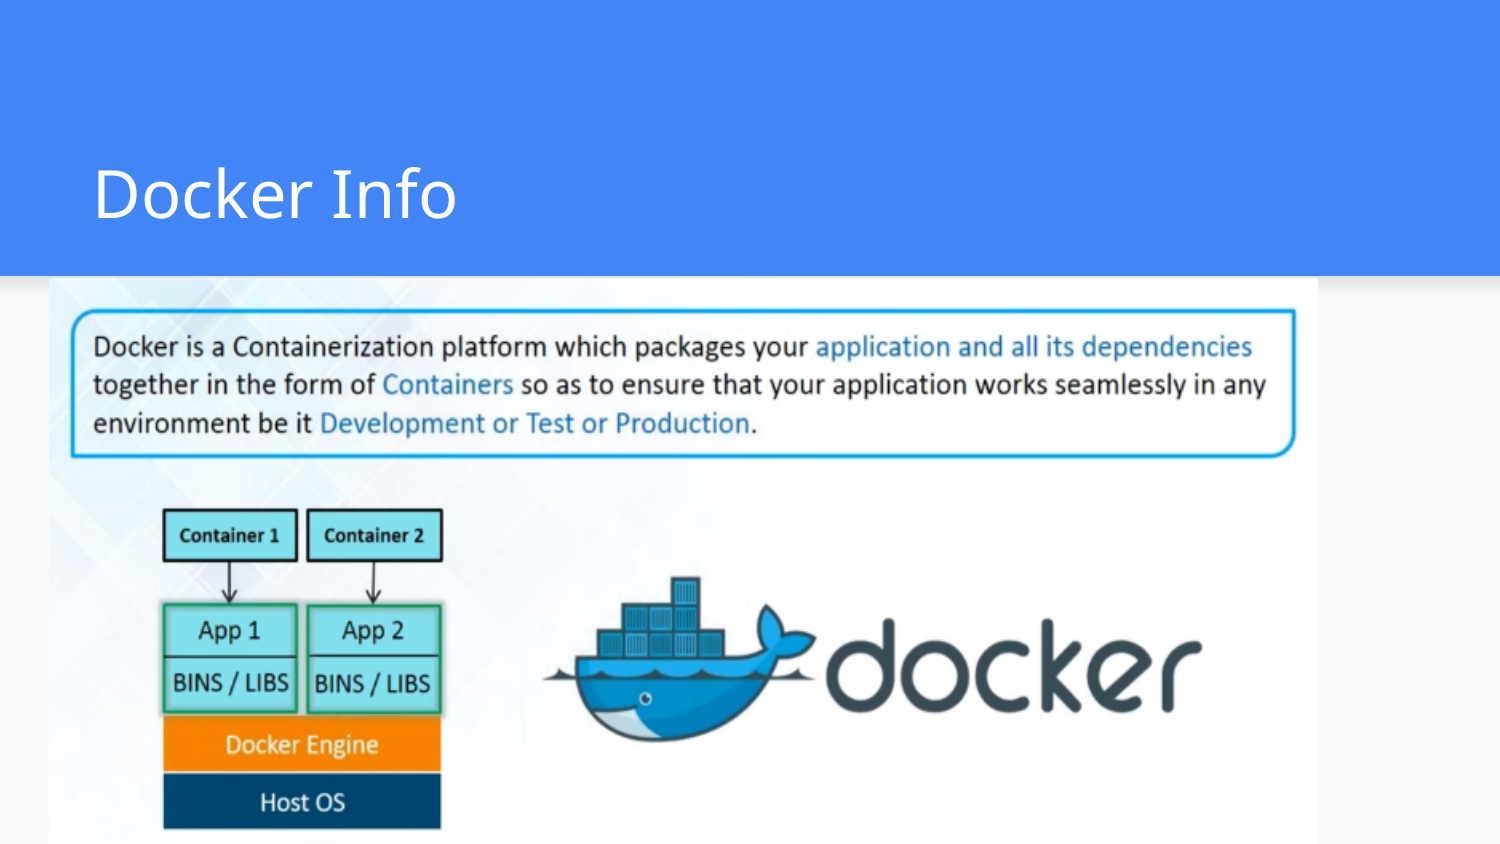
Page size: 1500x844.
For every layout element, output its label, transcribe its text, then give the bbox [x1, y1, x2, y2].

title Docker Info [77, 121, 1427, 248]
picture [48, 278, 1318, 844]
